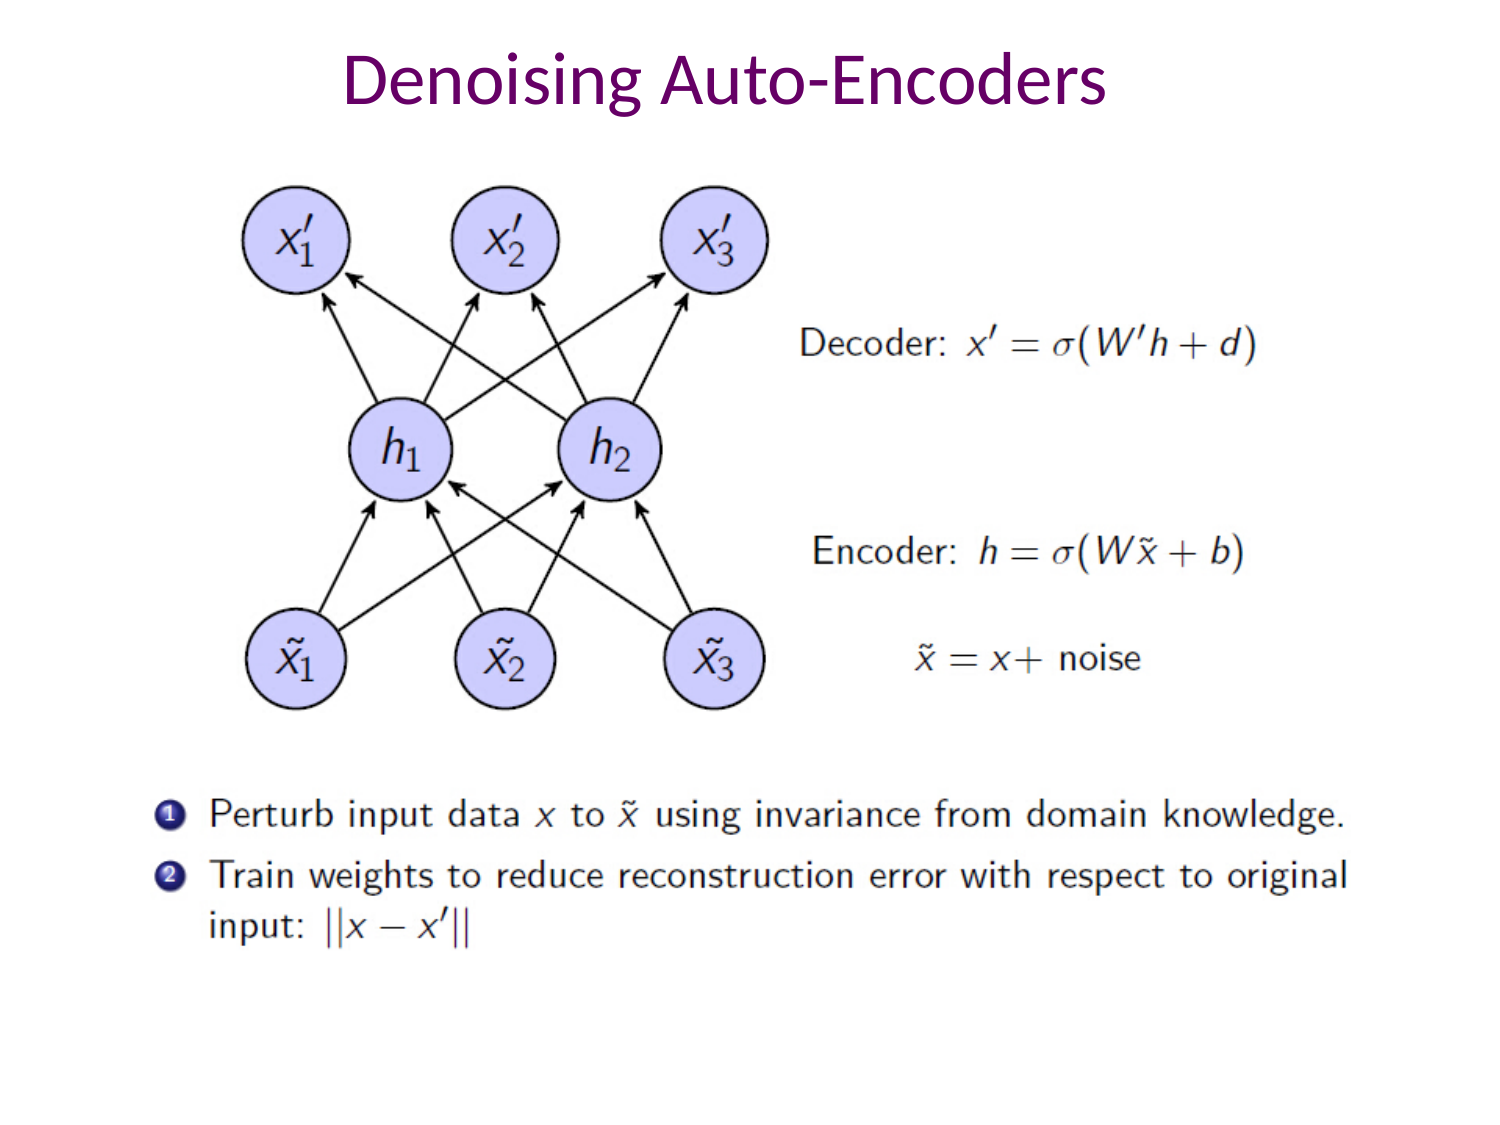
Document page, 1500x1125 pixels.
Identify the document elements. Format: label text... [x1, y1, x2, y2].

text_box Denoising Auto-Encoders [0, 0, 1450, 150]
picture [149, 162, 1368, 957]
